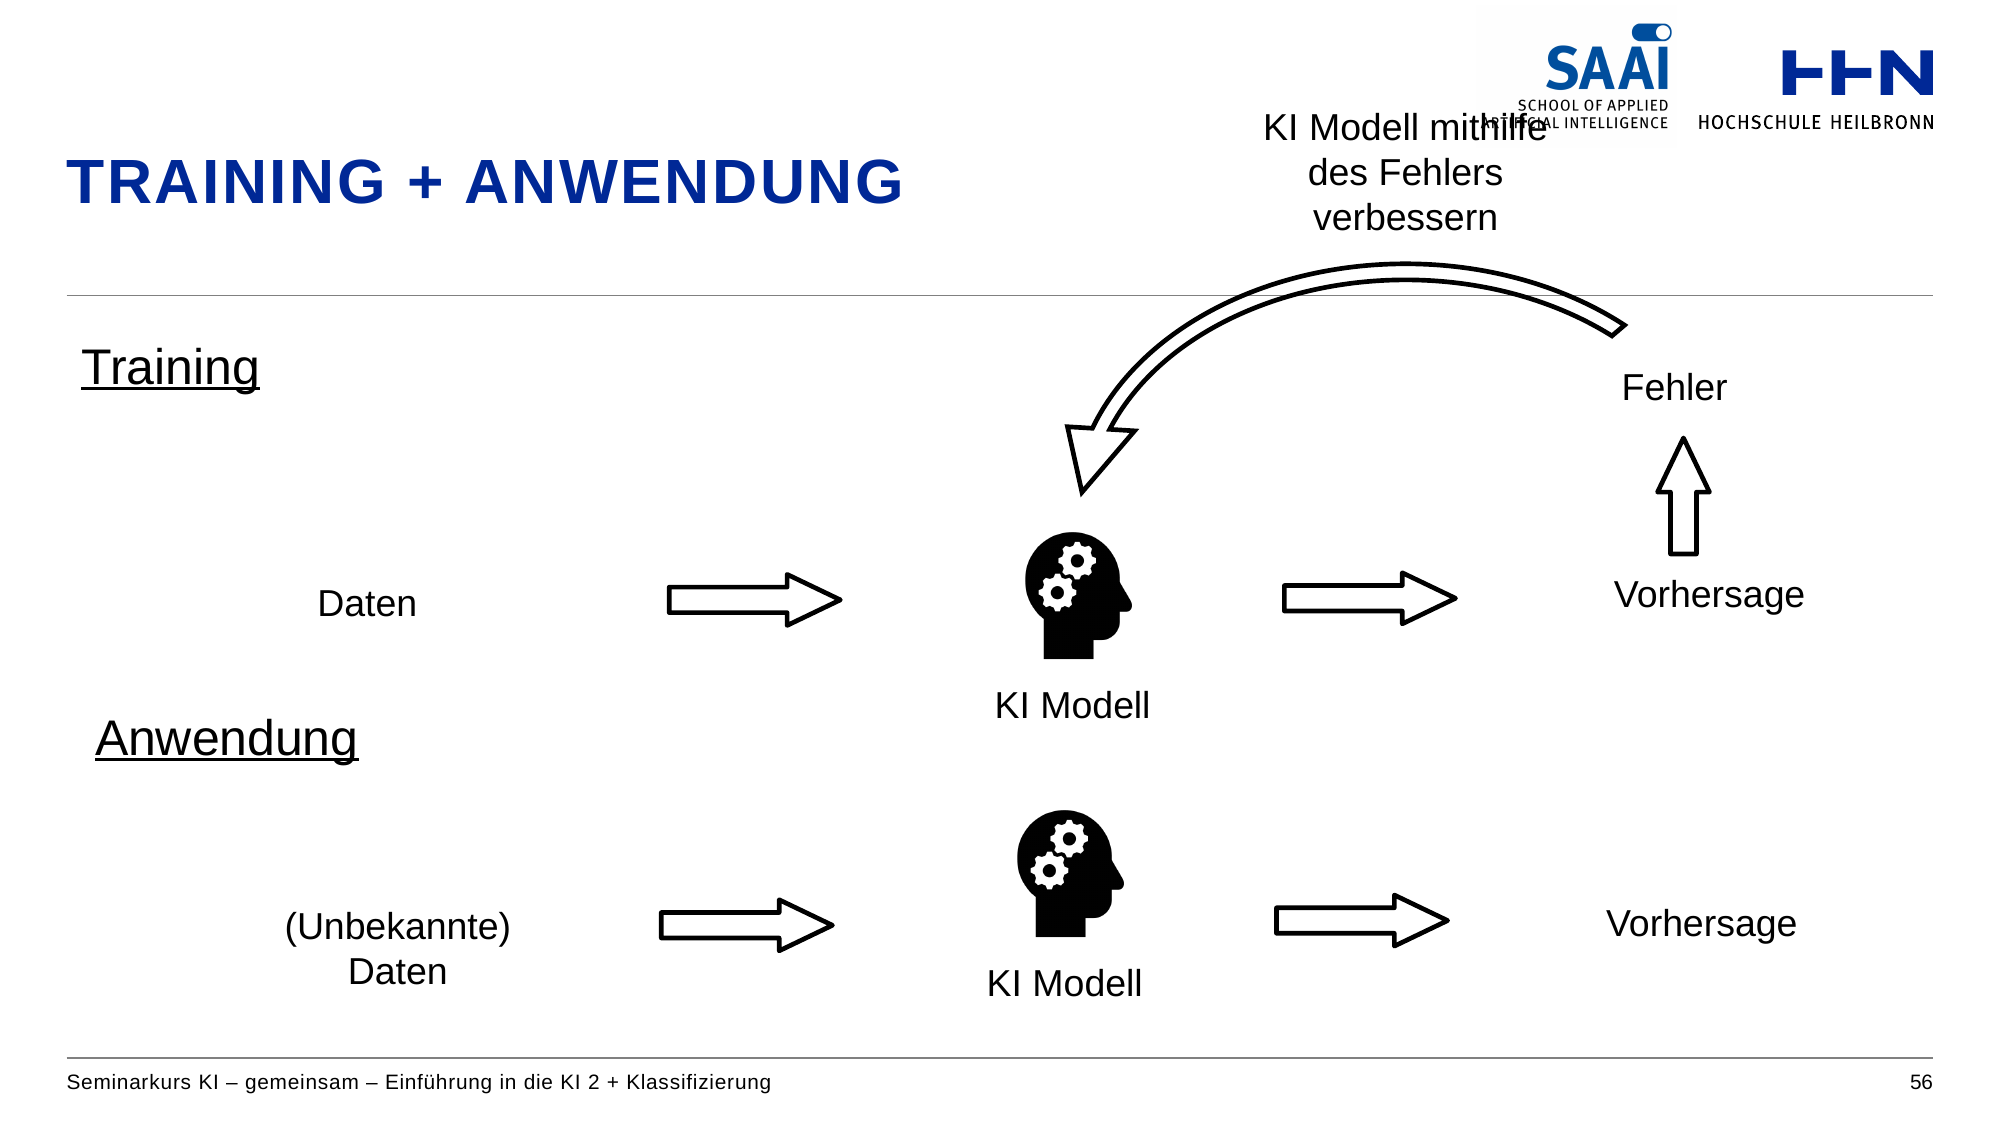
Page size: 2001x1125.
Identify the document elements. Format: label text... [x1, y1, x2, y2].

text_box [661, 899, 833, 951]
text_box Fehler [1554, 355, 1795, 416]
text_box [669, 574, 841, 626]
text_box Anwendung [80, 697, 444, 773]
text_box [1276, 895, 1448, 947]
text_box [1657, 437, 1710, 554]
picture [1003, 523, 1154, 674]
text_box KI Modell mithilfe des Fehlers verbessern [1230, 95, 1581, 245]
text_box Daten [267, 571, 468, 632]
text_box KI Modell [964, 951, 1165, 1011]
picture [1476, 5, 1677, 147]
text_box Training [66, 326, 430, 402]
text_box Vorhersage [1589, 563, 1829, 623]
footer Seminarkurs KI – gemeinsam – Einführung in die KI 2 + Klassifizierung [66, 1068, 1277, 1105]
text_box (Unbekannte) Daten [258, 894, 538, 1000]
text_box [1066, 262, 1627, 495]
text_box KI Modell [972, 673, 1173, 734]
picture [995, 801, 1146, 952]
title Training + Anwendung [66, 147, 1933, 290]
text_box [1284, 572, 1456, 624]
text_box Vorhersage [1568, 891, 1836, 952]
slide_number 56 [1621, 1068, 1933, 1105]
